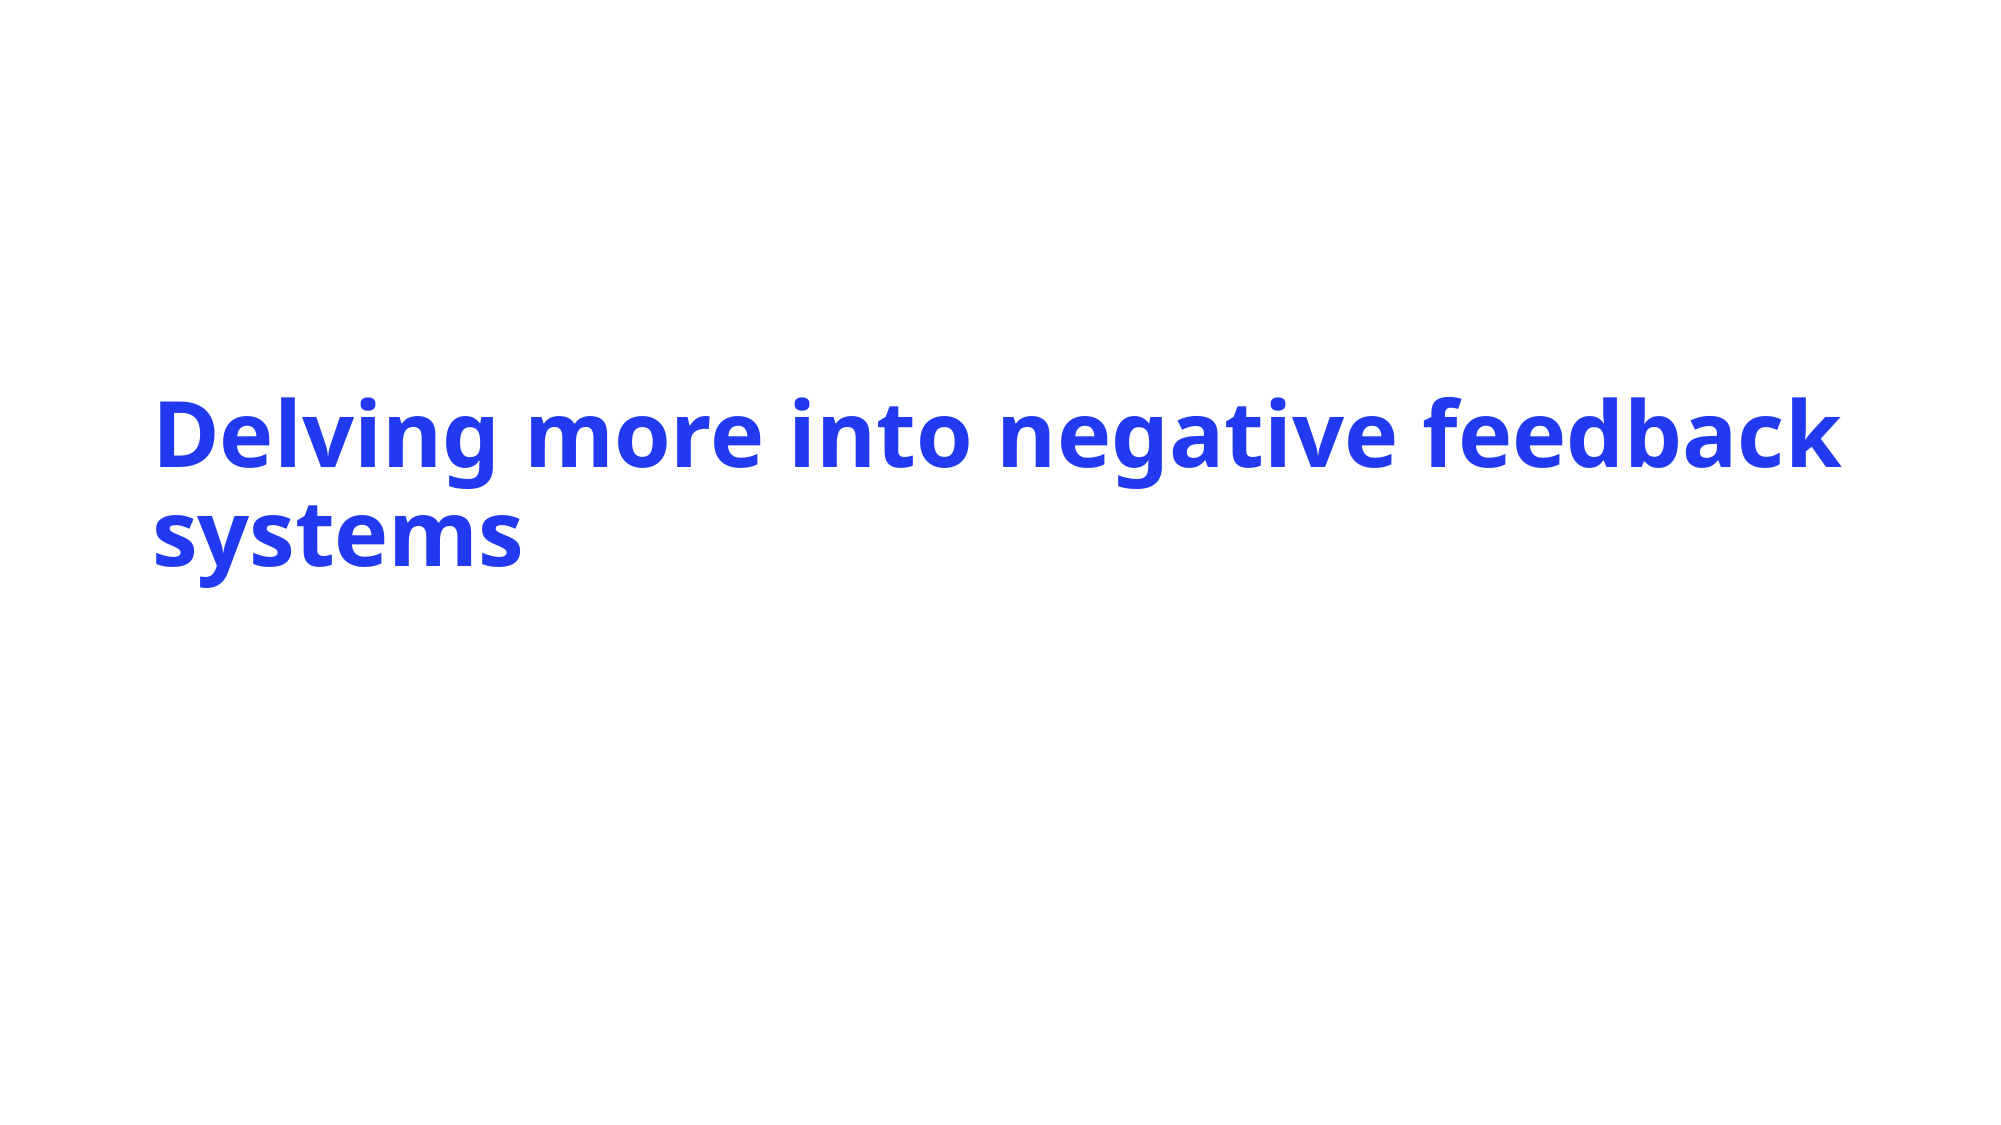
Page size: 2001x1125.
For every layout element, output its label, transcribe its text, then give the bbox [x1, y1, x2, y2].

title Delving more into negative feedback systems [137, 378, 2000, 596]
